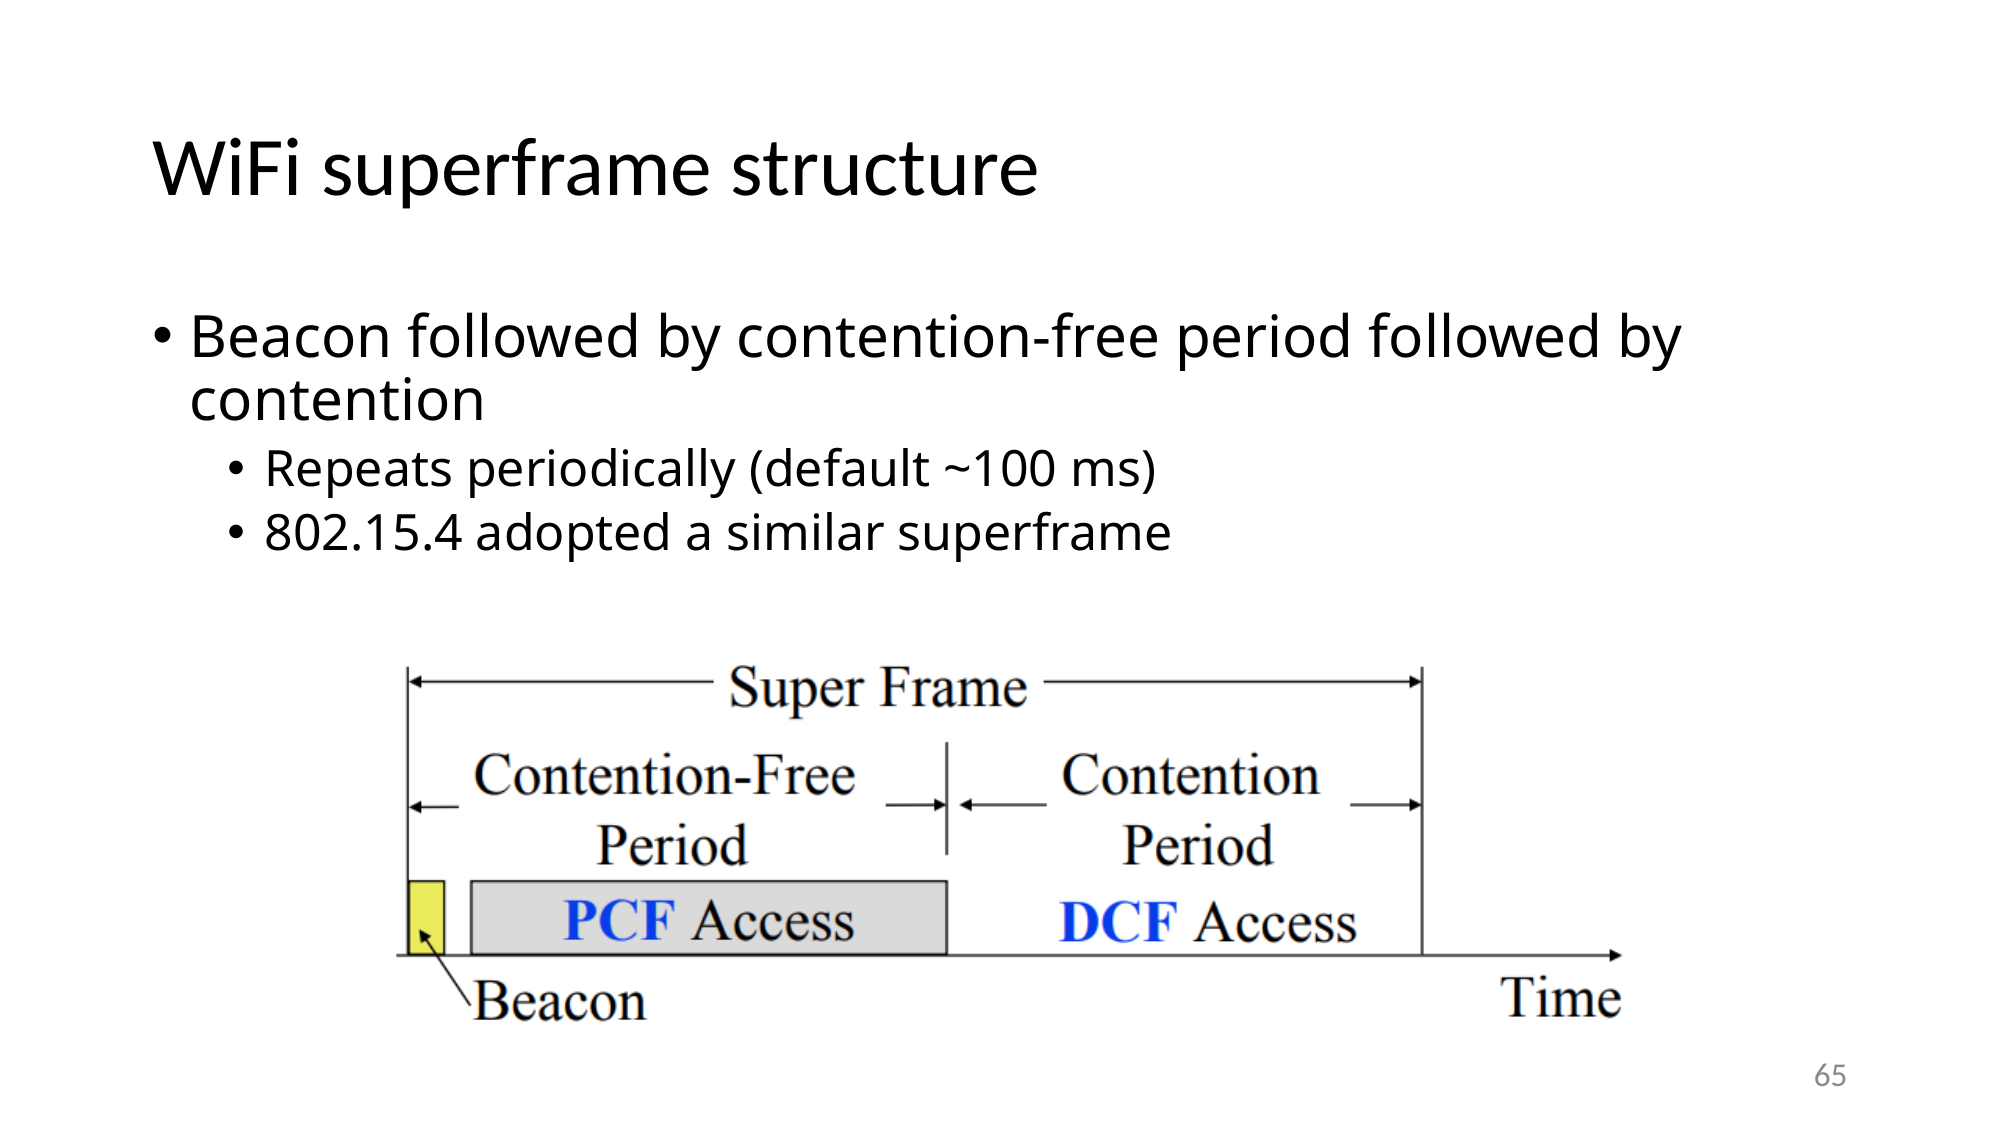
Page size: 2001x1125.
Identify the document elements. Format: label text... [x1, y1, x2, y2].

slide_number 65 [1412, 1042, 1863, 1103]
picture [395, 653, 1646, 1031]
title WiFi superframe structure [137, 59, 1863, 278]
list Beacon followed by contention-free period followed by contention Repeats periodically (default ~100 ms) 802.15.4 adopted a similar superframe [137, 299, 1863, 1014]
